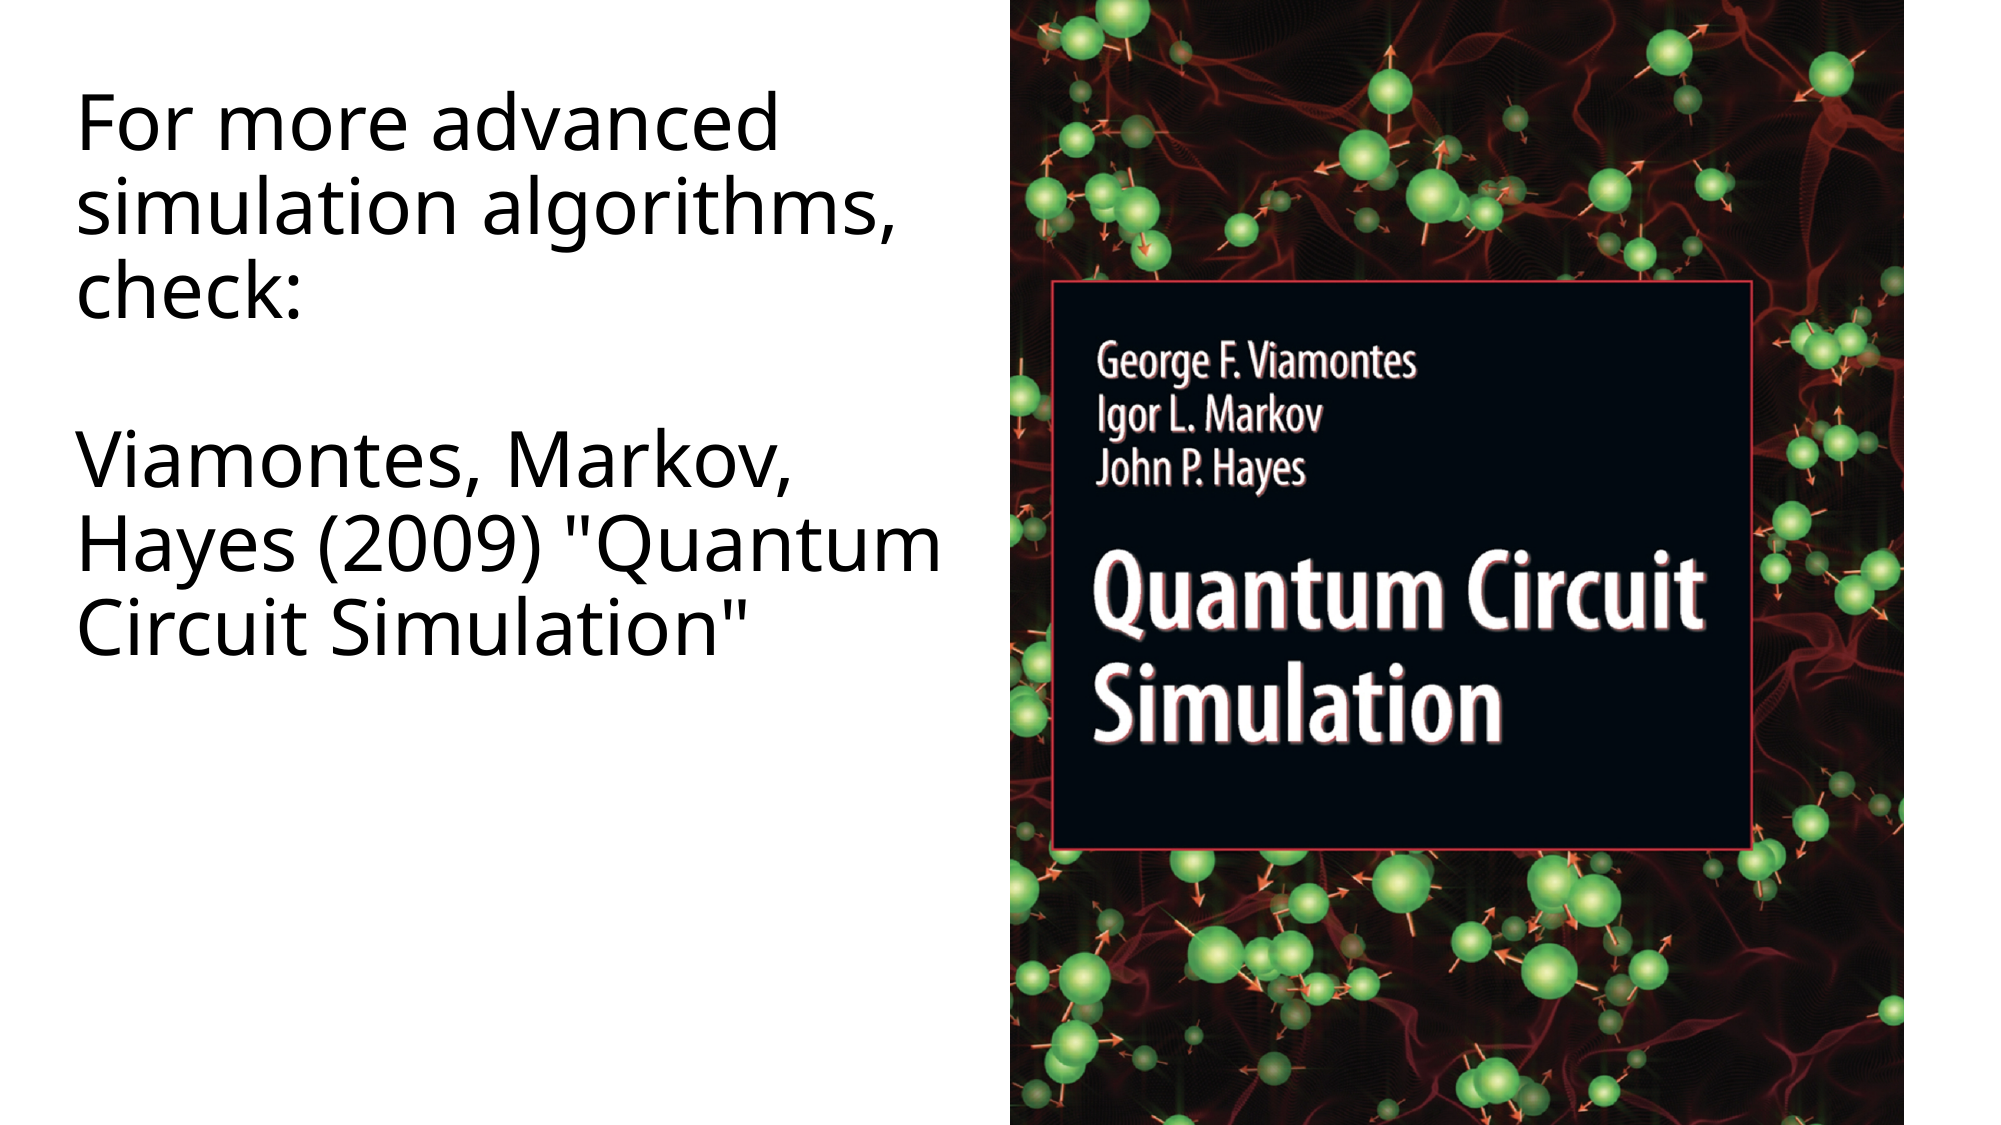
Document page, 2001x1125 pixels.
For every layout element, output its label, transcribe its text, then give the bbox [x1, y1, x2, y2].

picture [1010, 0, 1904, 1125]
title For more advanced simulation algorithms, check: Viamontes, Markov, Hayes (2009) "Quantum Circuit Simulation" [60, 59, 972, 696]
